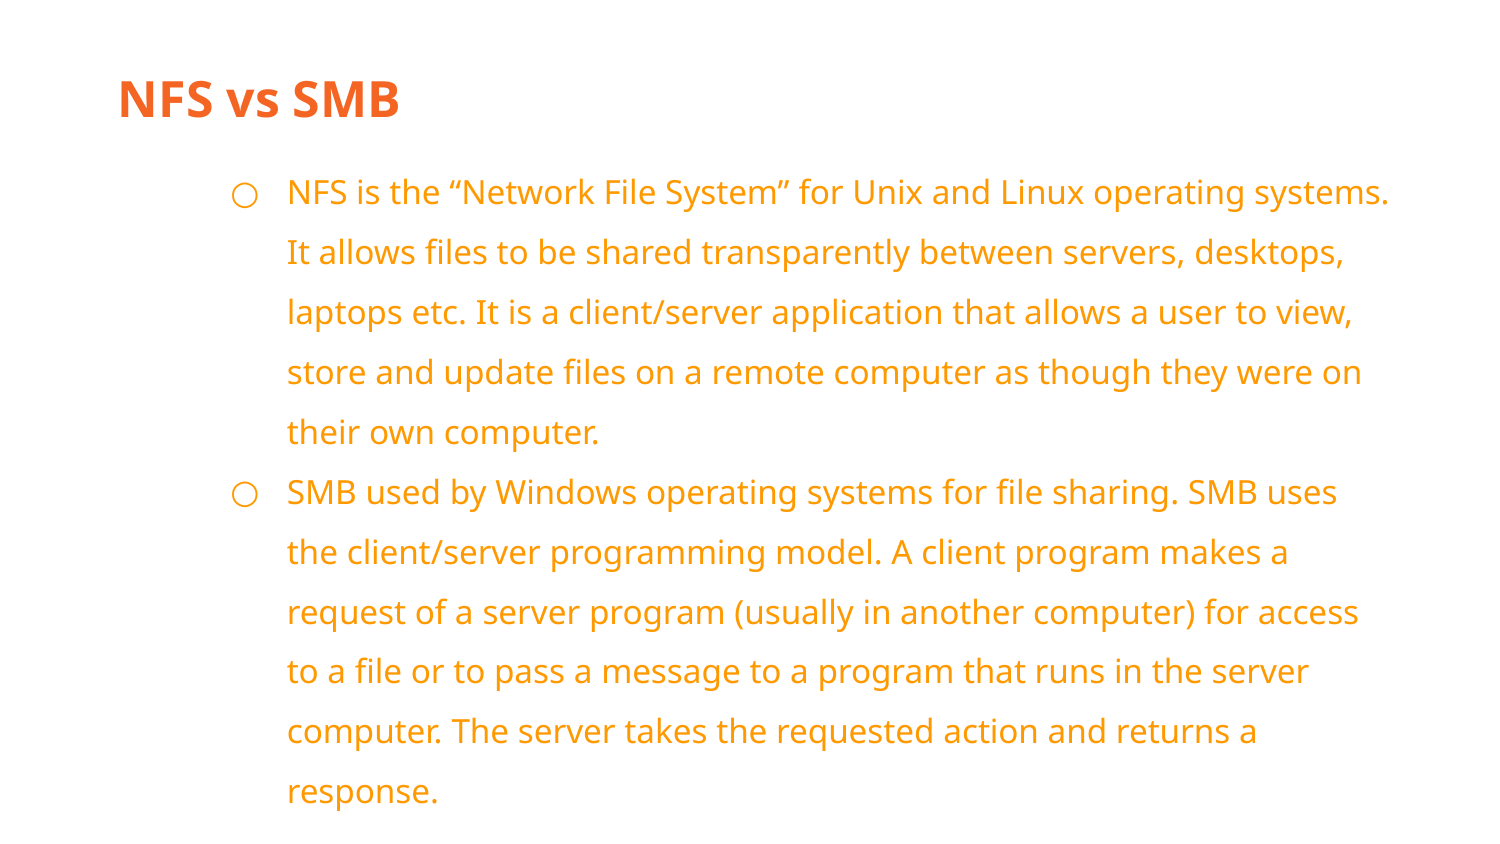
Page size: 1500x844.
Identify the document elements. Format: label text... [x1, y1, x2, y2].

title NFS vs SMB [102, 52, 1327, 179]
title NFS is the “Network File System” for Unix and Linux operating systems. It allows files to be shared transparently between servers, desktops, laptops etc. It is a client/server application that allows a user to view, store and update files on a remote computer as though they were on their own computer. SMB used by Windows operating systems for file sharing. SMB uses the client/server programming model. A client program makes a request of a server program (usually in another computer) for access to a file or to pass a message to a program that runs in the server computer. The server takes the requested action and returns a response. [121, 136, 1410, 778]
